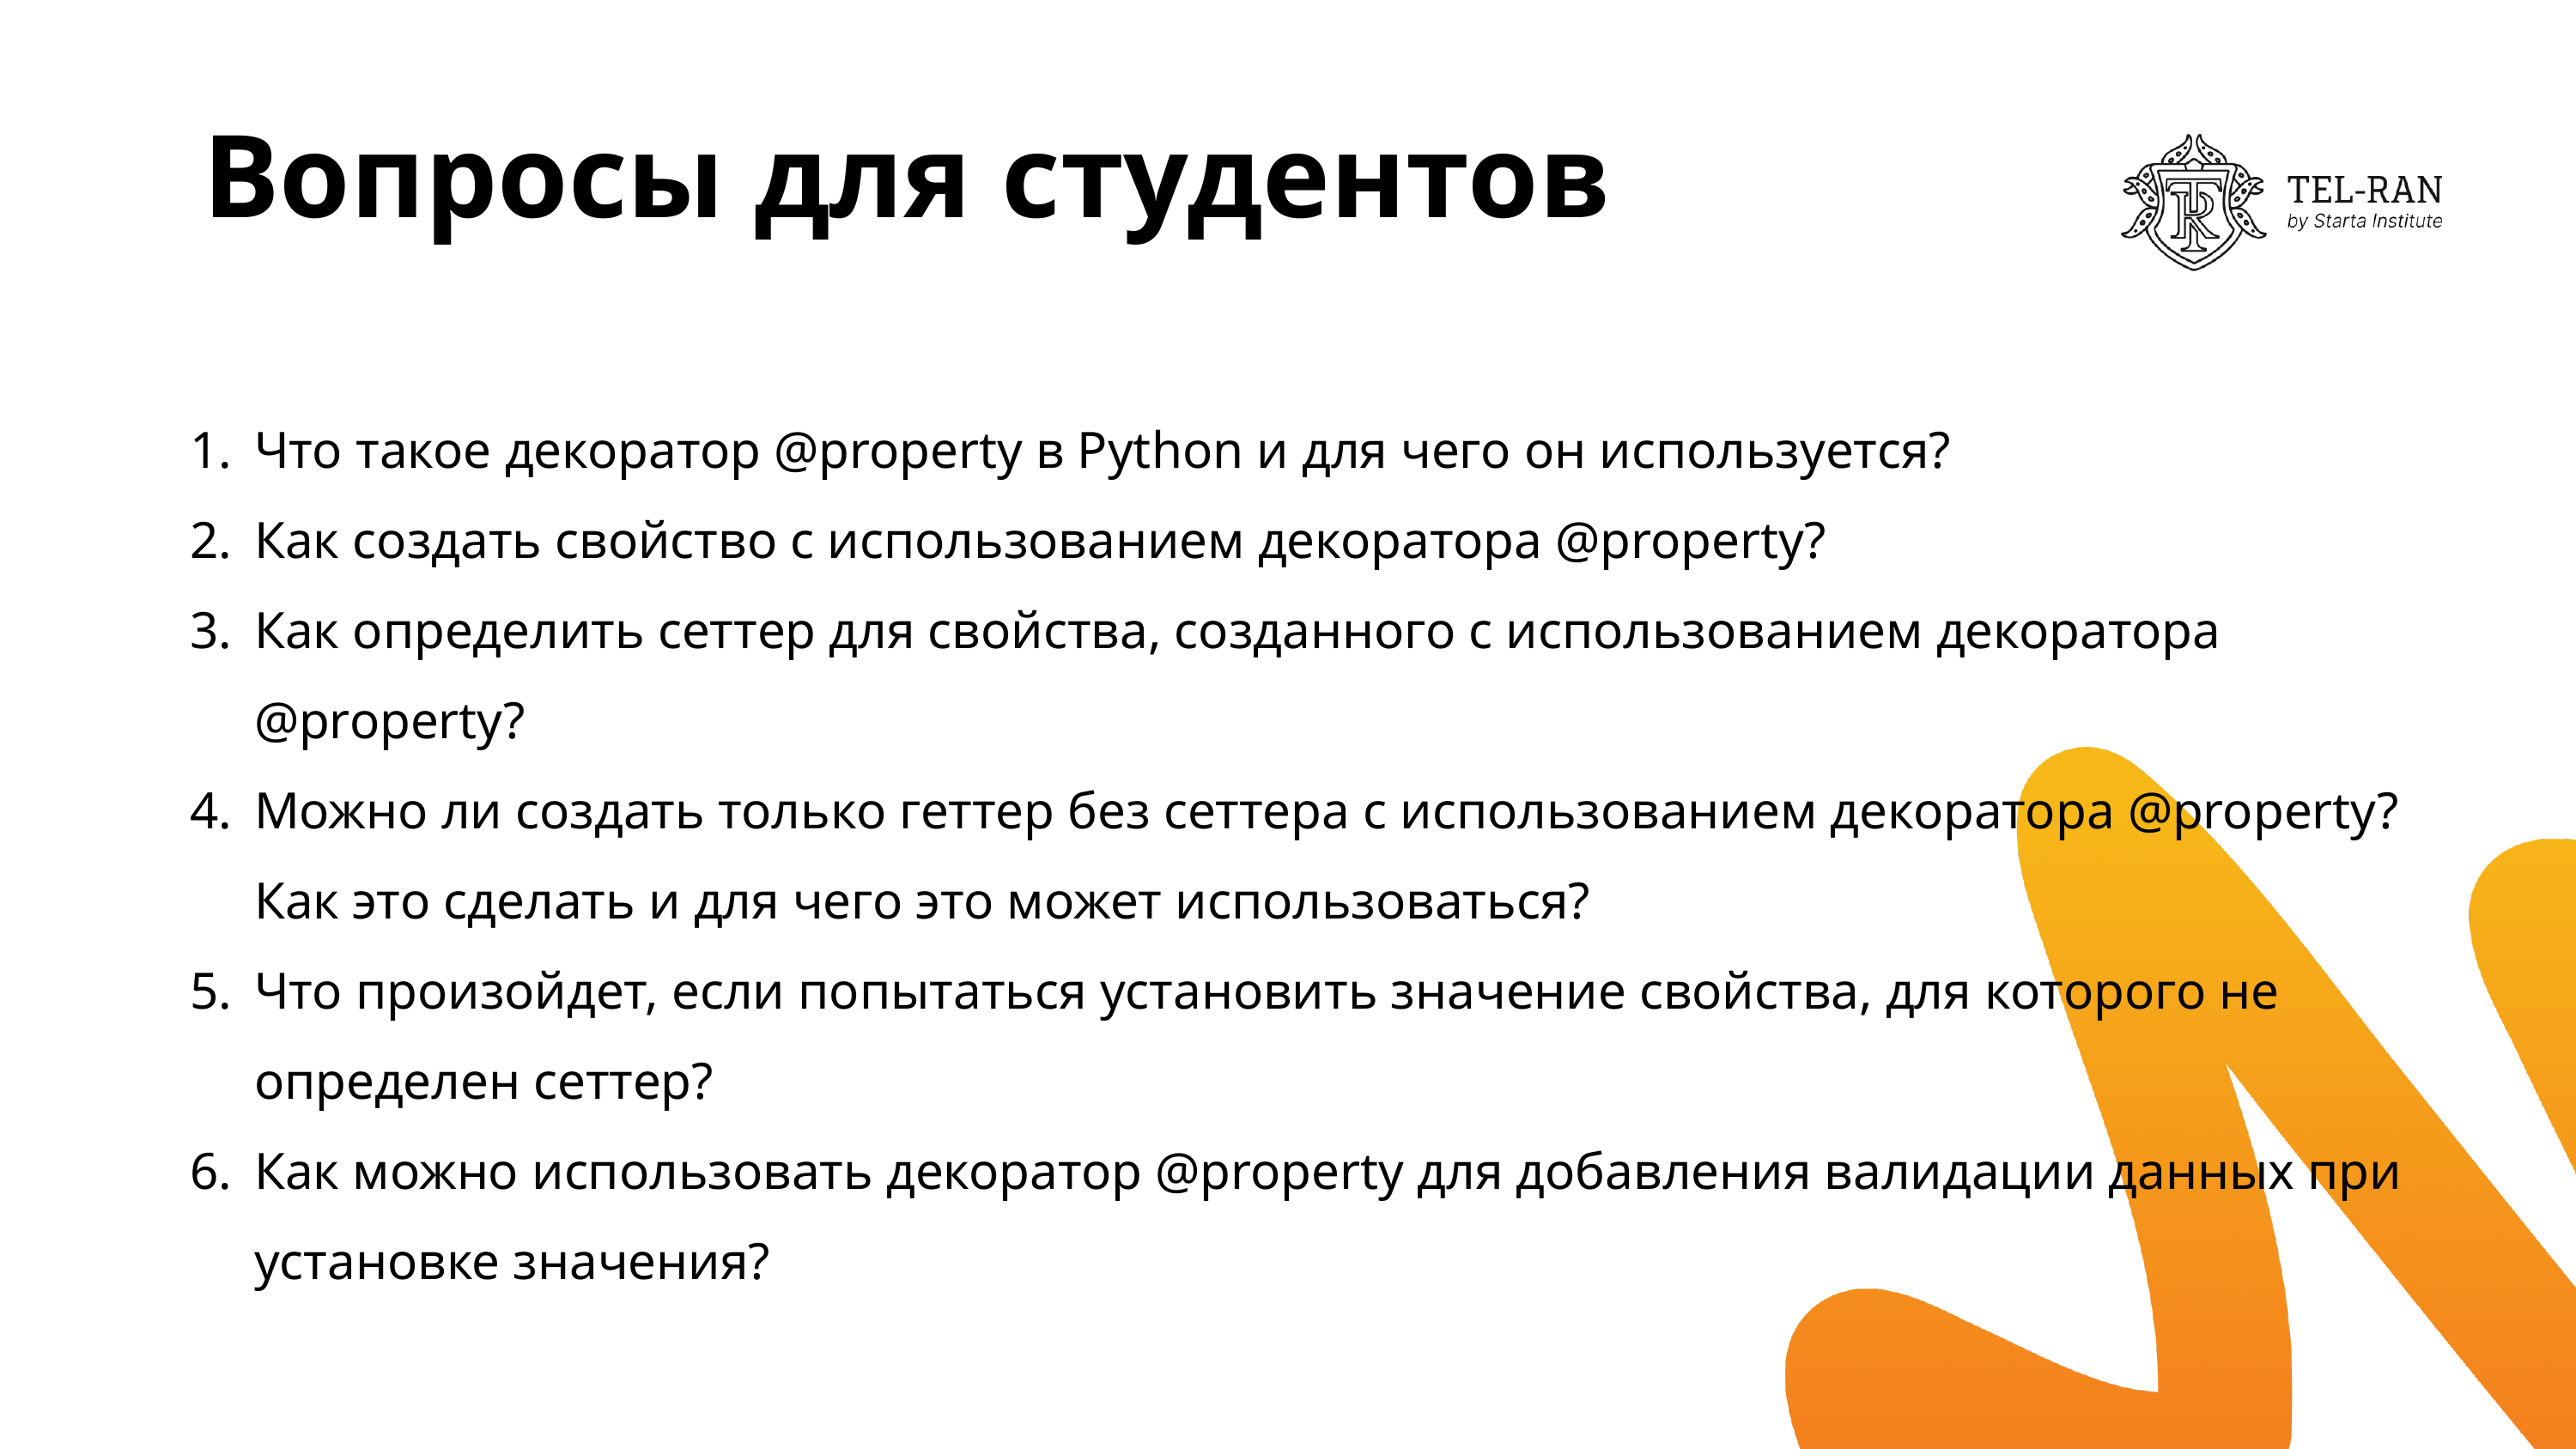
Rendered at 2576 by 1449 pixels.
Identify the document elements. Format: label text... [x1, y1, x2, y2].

picture [2121, 134, 2442, 271]
title Вопросы для студентов [177, 76, 2107, 358]
picture [1620, 747, 2576, 1449]
text_box Что такое декоратор @property в Python и для чего он используется? Как создать свойство с использованием декоратора @property? Как определить сеттер для свойства, созданного с использованием декоратора @property? Можно ли создать только геттер без сеттера с использованием декоратора @property? Как это сделать и для чего это может использоваться? Что произойдет, если попытаться установить значение свойства, для которого не определен сеттер? Как можно использовать декоратор @property для добавления валидации данных при установке значения? [177, 382, 2485, 1296]
